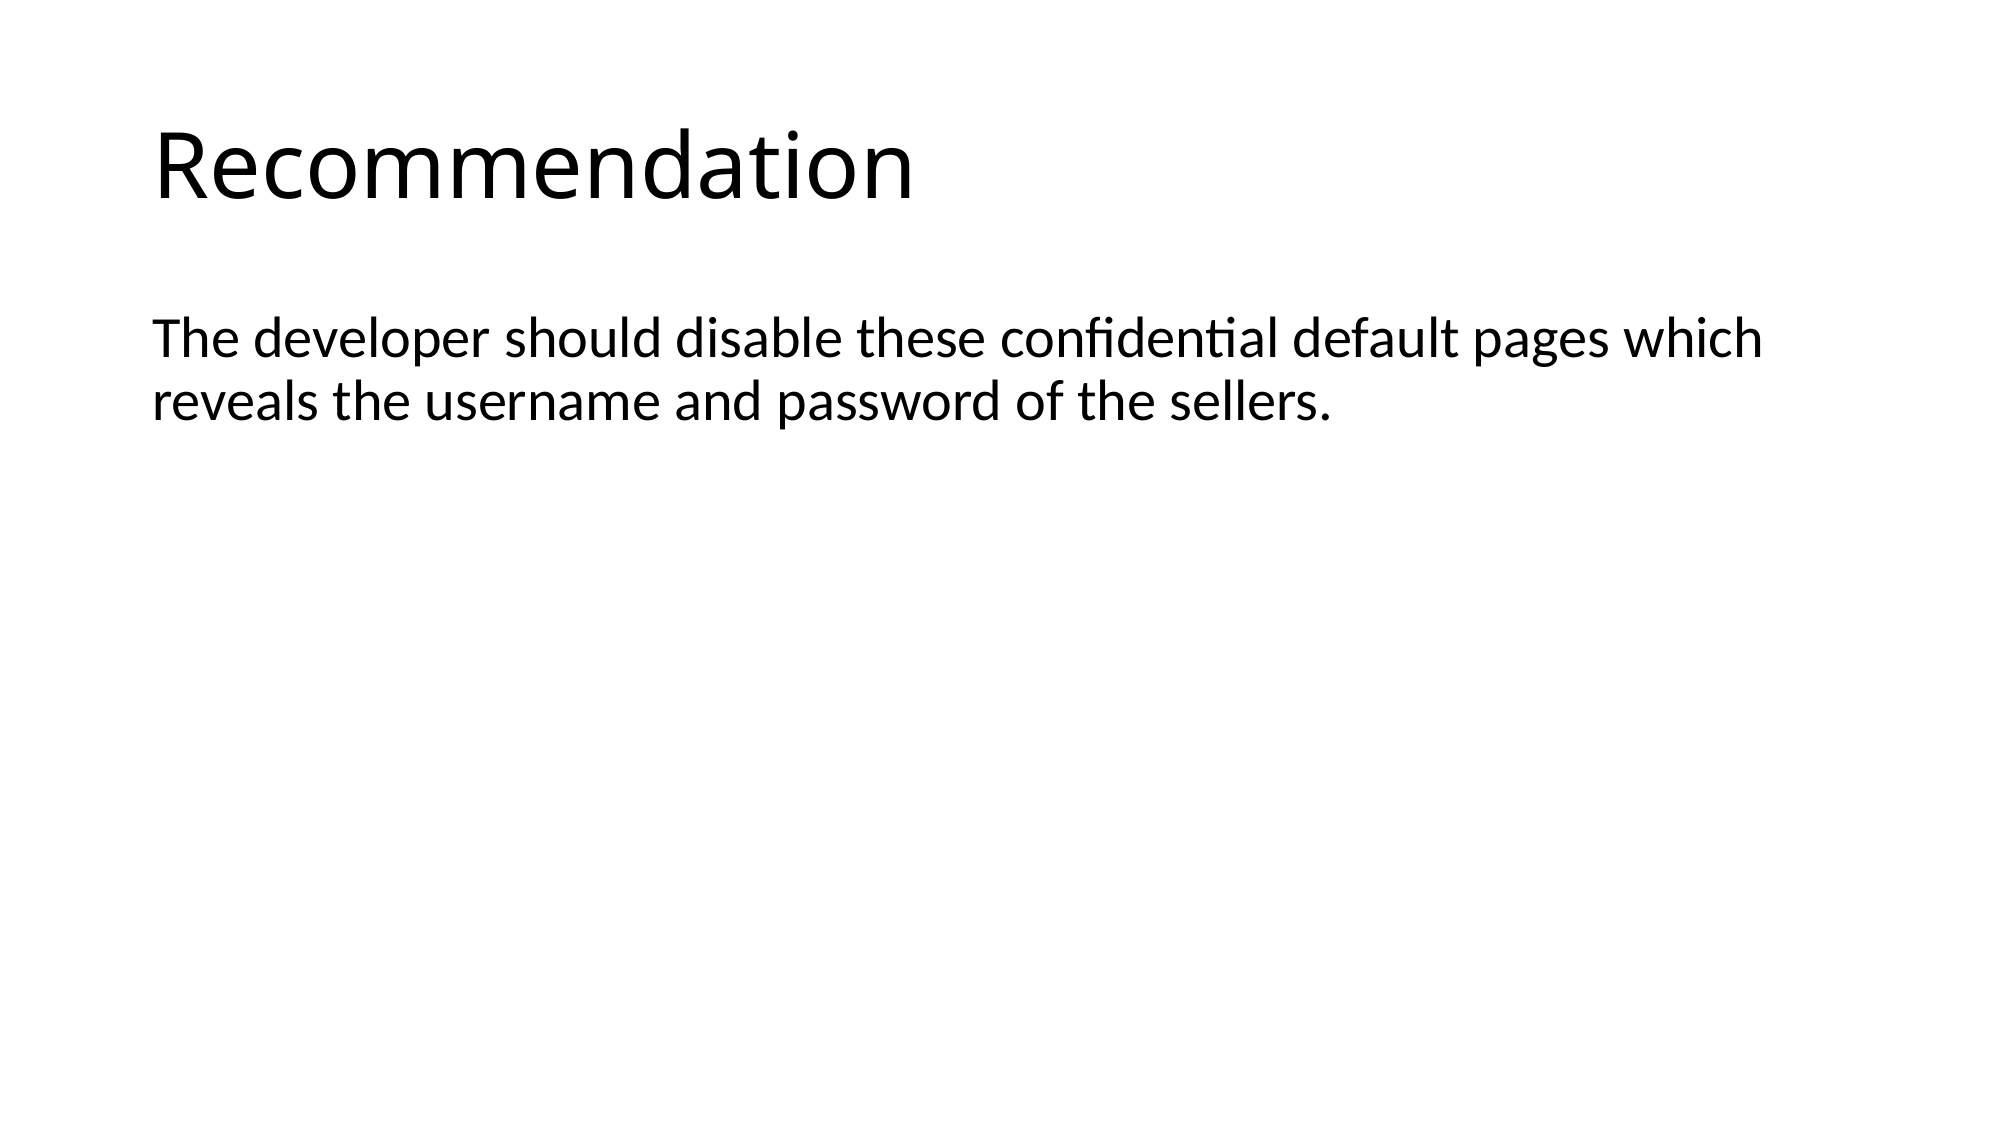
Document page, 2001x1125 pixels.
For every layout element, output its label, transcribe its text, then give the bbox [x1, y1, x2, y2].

title Recommendation [137, 59, 1863, 278]
list The developer should disable these confidential default pages which reveals the username and password of the sellers. [137, 299, 1863, 1014]
